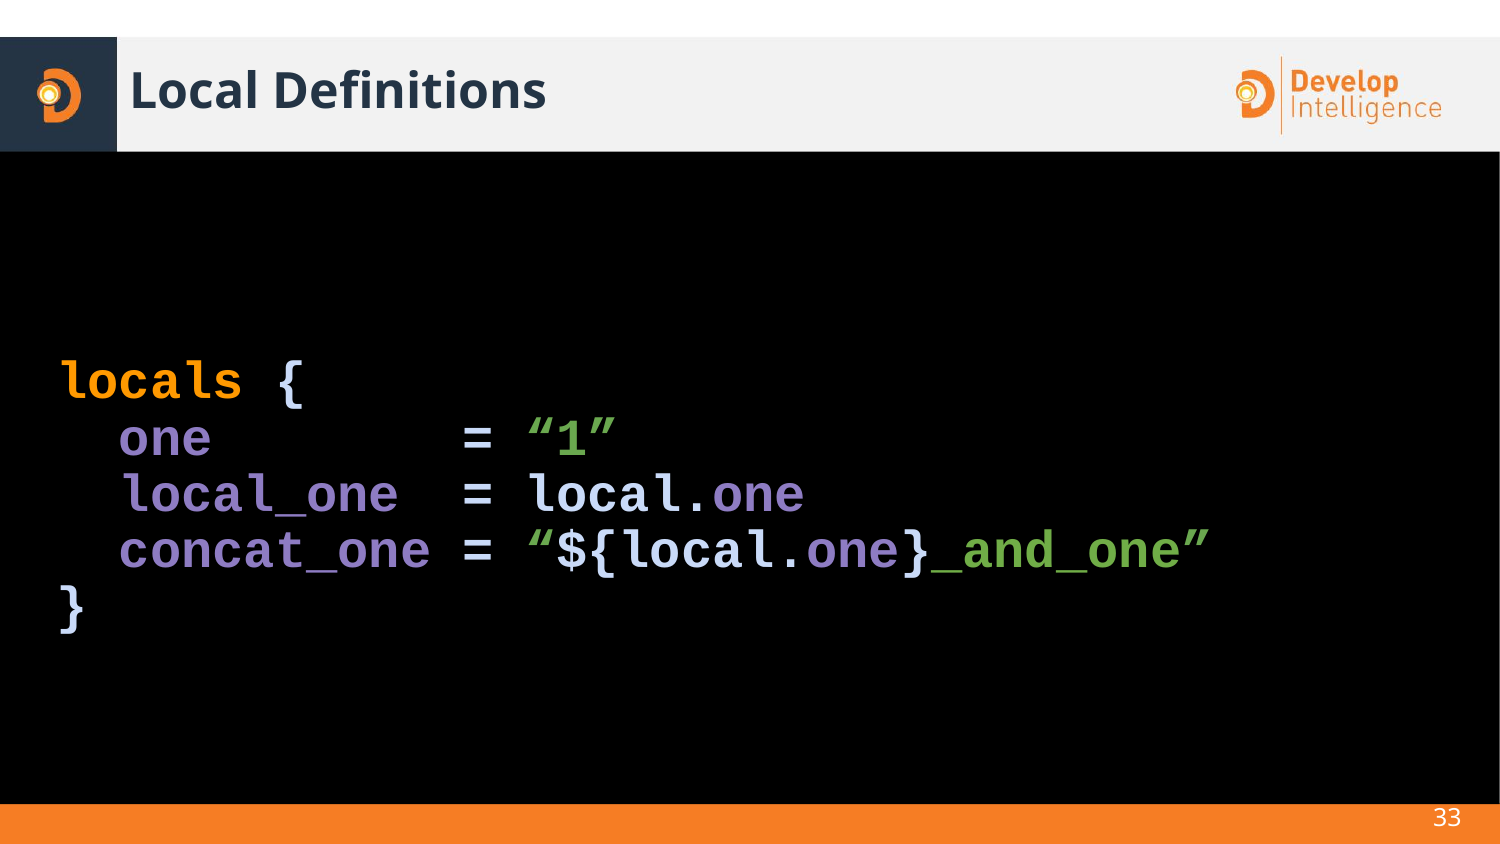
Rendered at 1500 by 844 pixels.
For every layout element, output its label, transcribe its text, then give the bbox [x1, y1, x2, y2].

picture [0, 805, 1500, 844]
slide_number <number> [1396, 805, 1499, 837]
picture [0, 0, 1500, 151]
list locals { one = “1” local_one = local.one concat_one = “${local.one}_and_one” } [0, 151, 1500, 805]
title Local Definitions [118, 36, 1500, 148]
